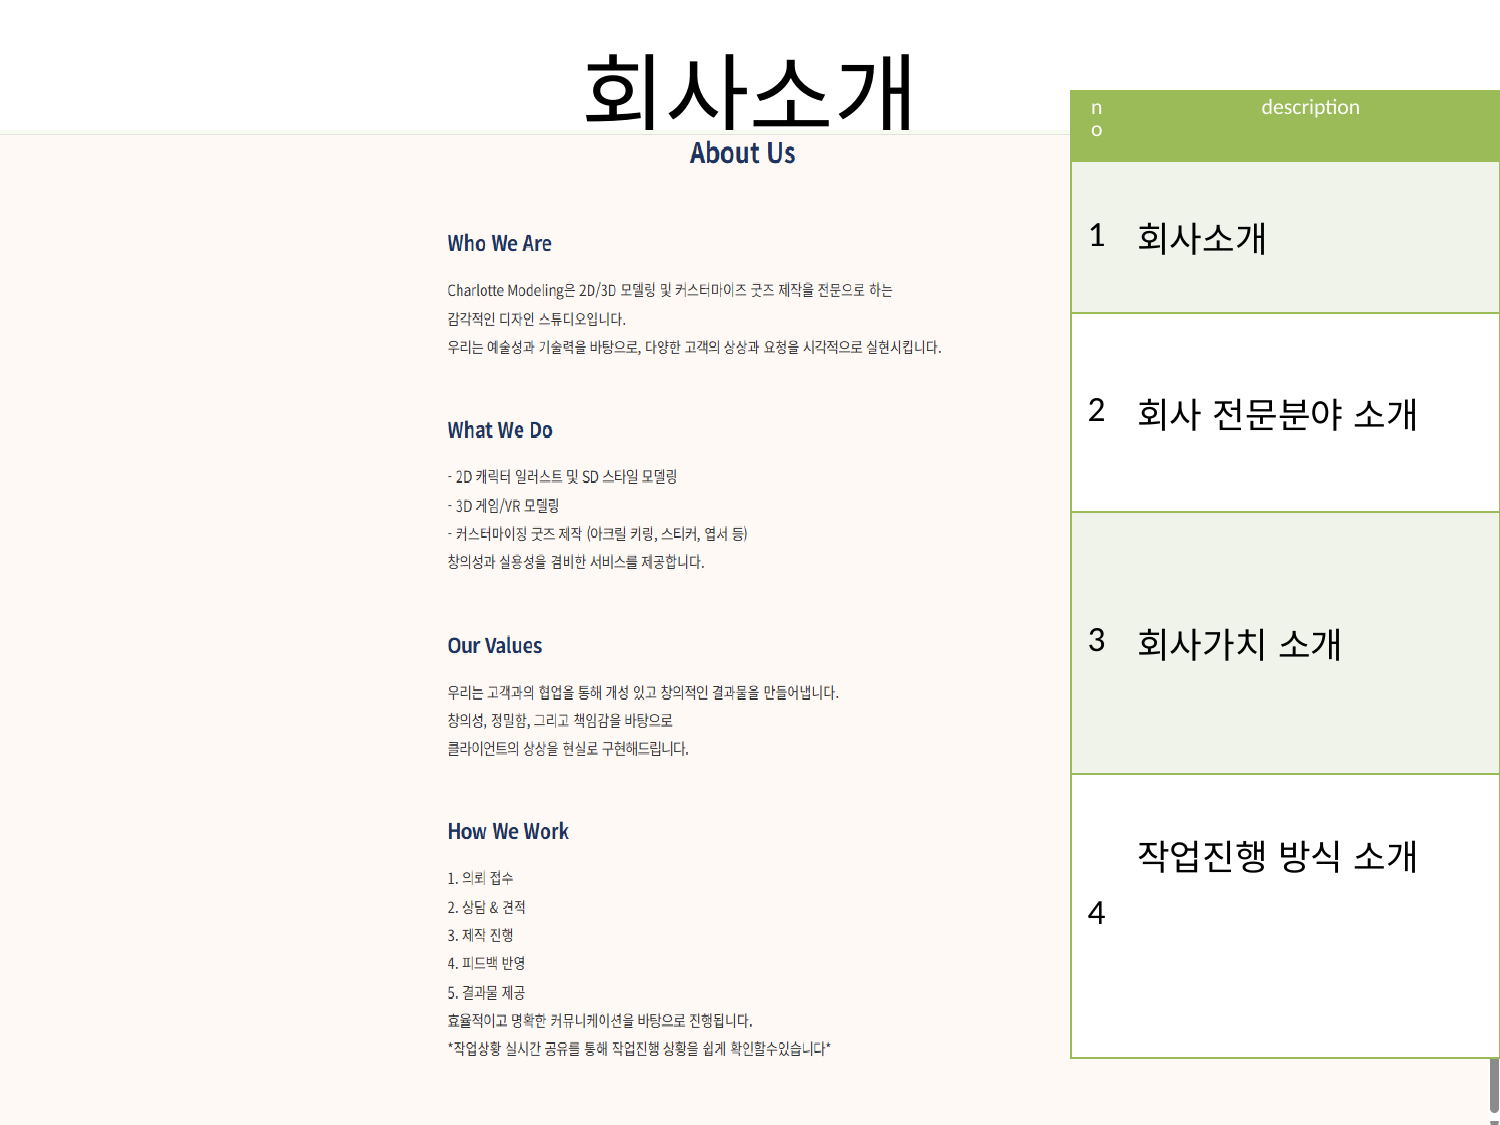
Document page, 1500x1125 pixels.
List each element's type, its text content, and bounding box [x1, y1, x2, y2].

title 회사소개 [75, 0, 1425, 129]
table_header description [1122, 92, 1499, 130]
picture [0, 130, 1500, 1125]
table_header no [1072, 92, 1122, 129]
